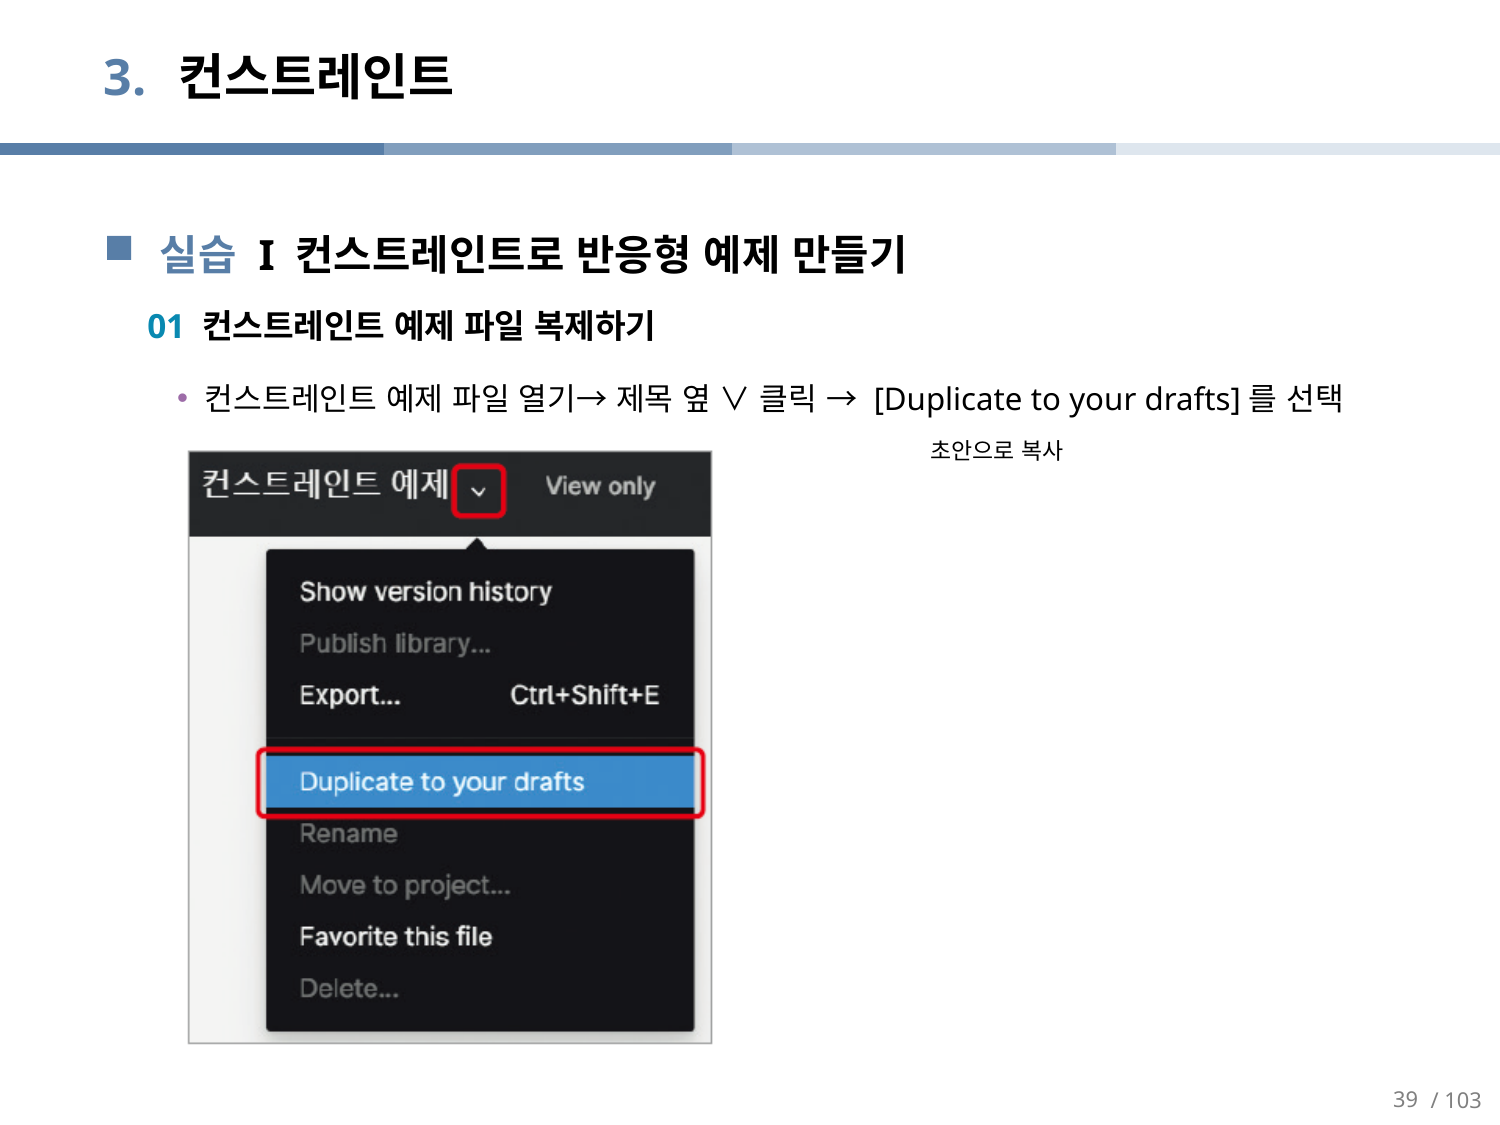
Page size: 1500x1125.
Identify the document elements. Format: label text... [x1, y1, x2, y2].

picture [170, 432, 736, 1071]
text_box 초안으로 복사 [915, 408, 1128, 492]
title 컨스트레인트 [88, 30, 1211, 121]
list 실습 I 컨스트레인트로 반응형 예제 만들기 01 컨스트레인트 예제 파일 복제하기 컨스트레인트 예제 파일 열기→ 제목 옆 ∨ 클릭 → [Duplicate to your drafts]를 선택 [88, 196, 1436, 1083]
